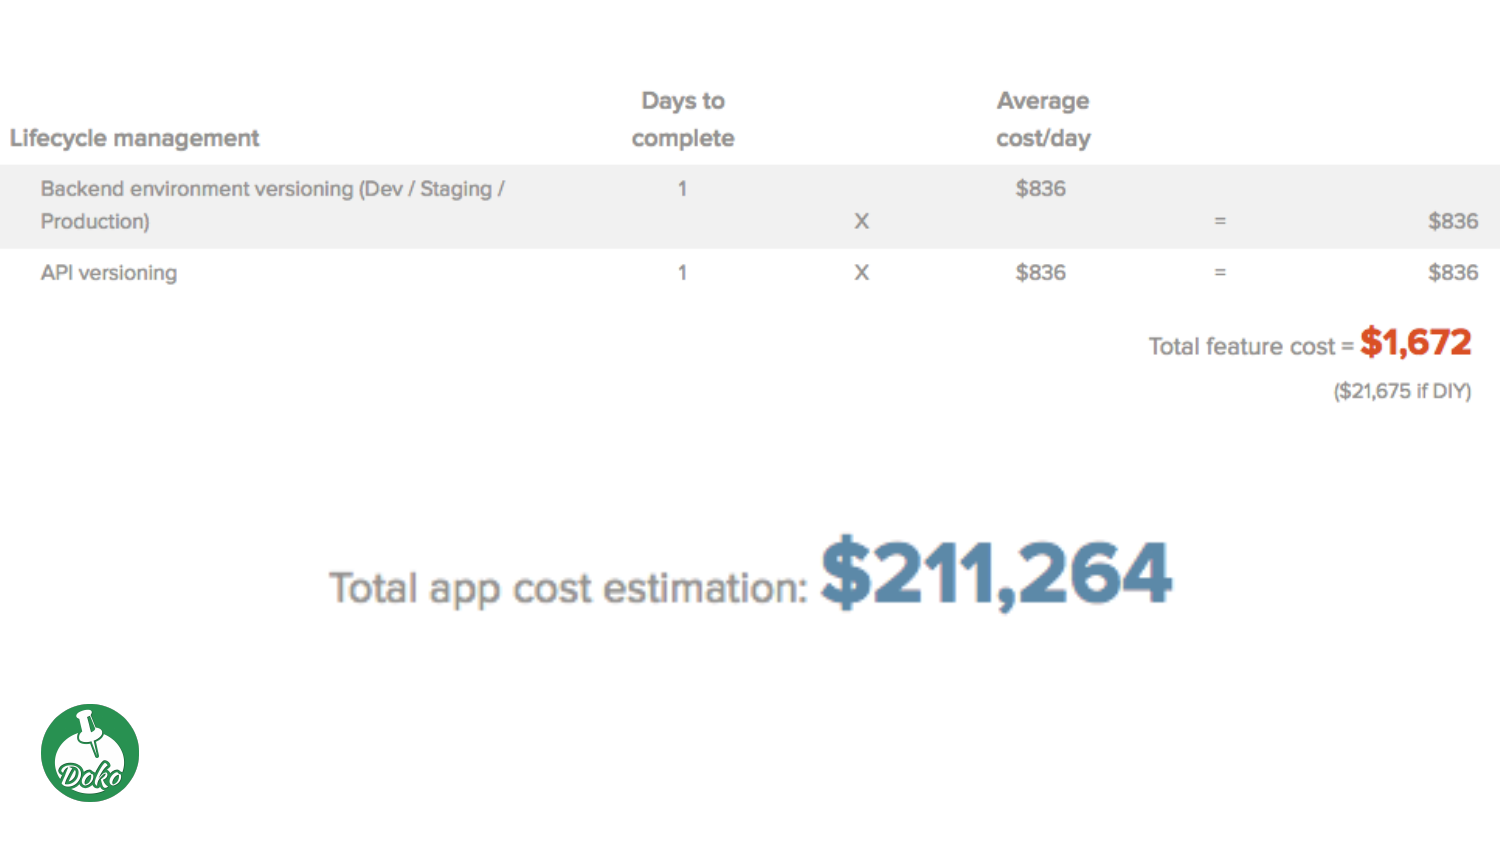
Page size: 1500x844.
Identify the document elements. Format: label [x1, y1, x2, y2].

picture [41, 703, 139, 802]
picture [303, 519, 1197, 634]
picture [0, 64, 1500, 445]
